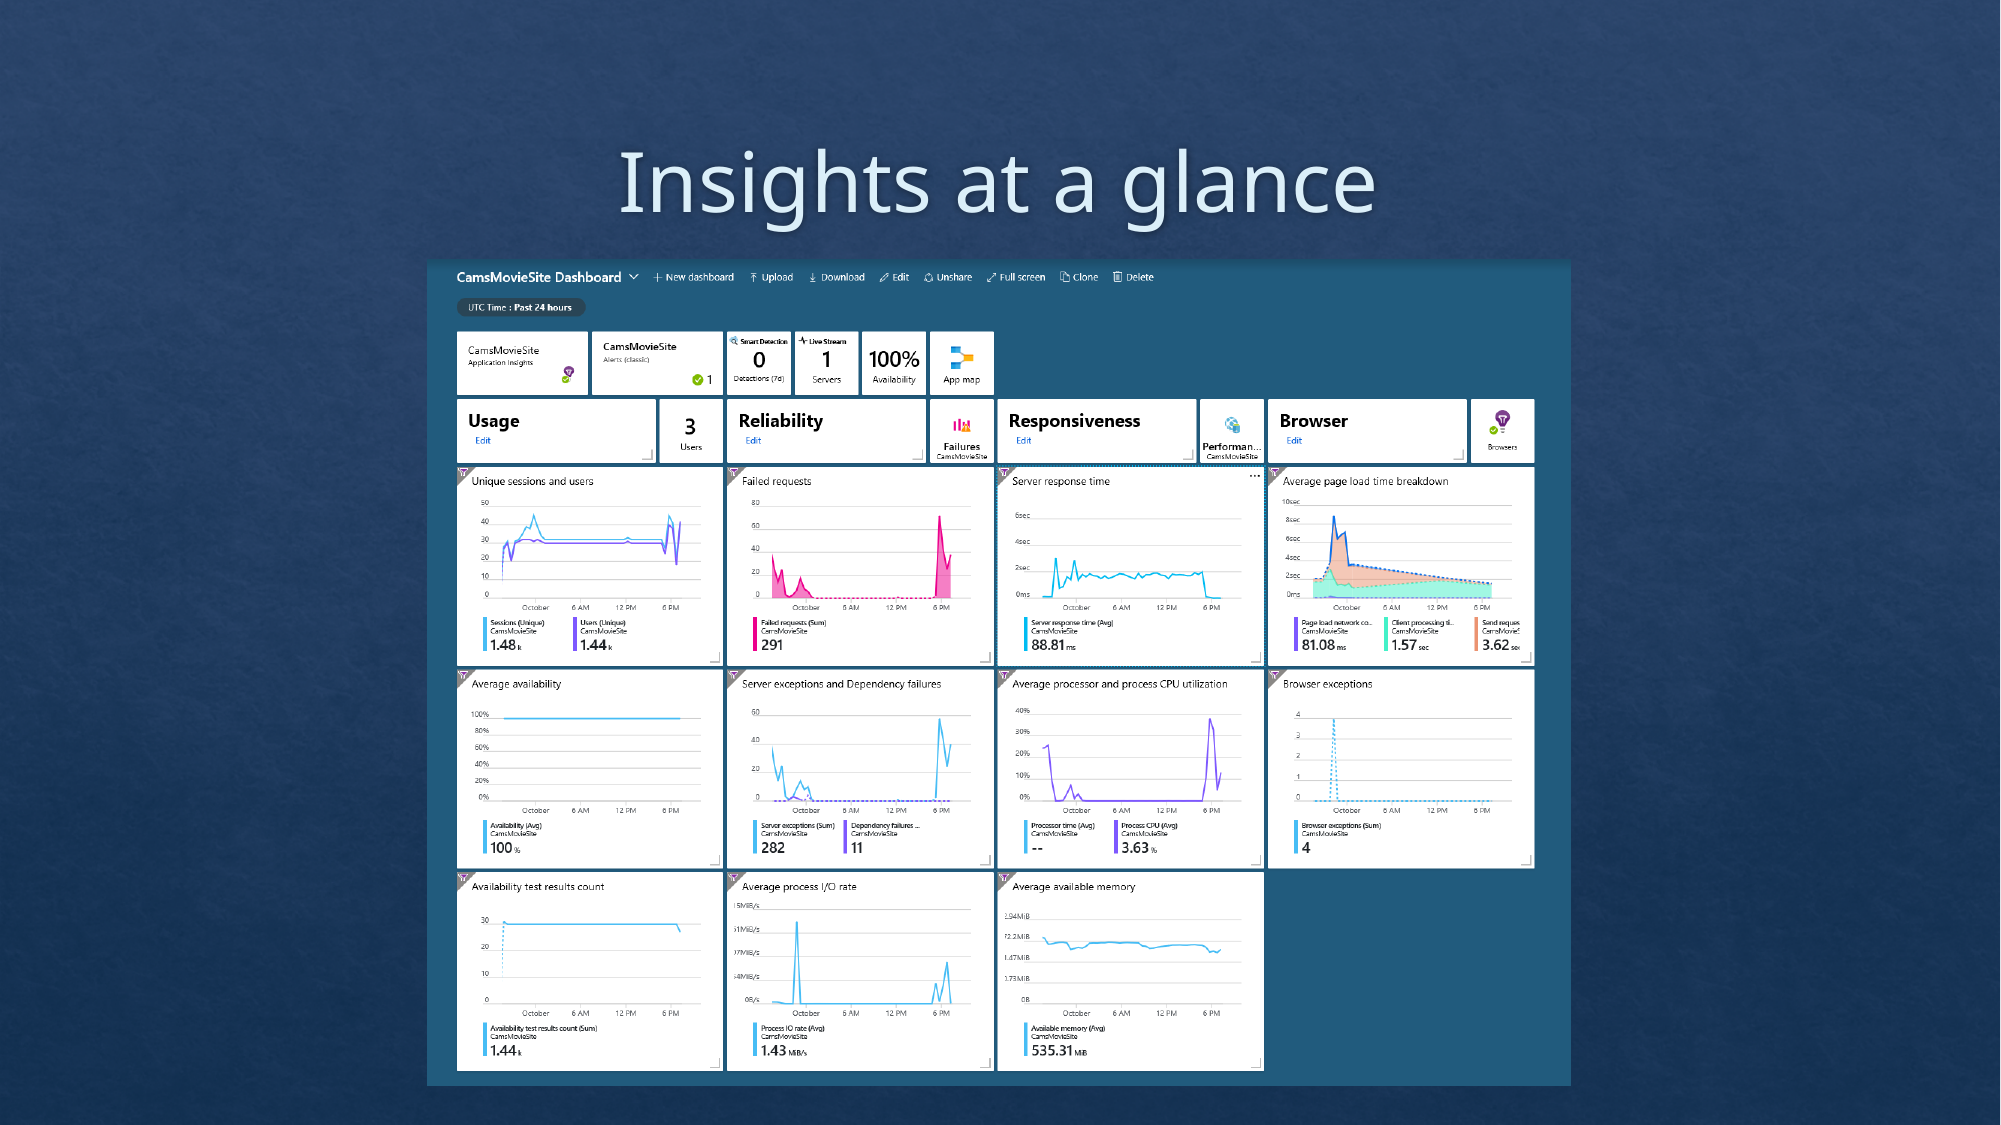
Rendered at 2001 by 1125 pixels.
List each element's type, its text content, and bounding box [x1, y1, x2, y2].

picture [427, 258, 1571, 1086]
title Insights at a glance [149, 99, 1849, 260]
